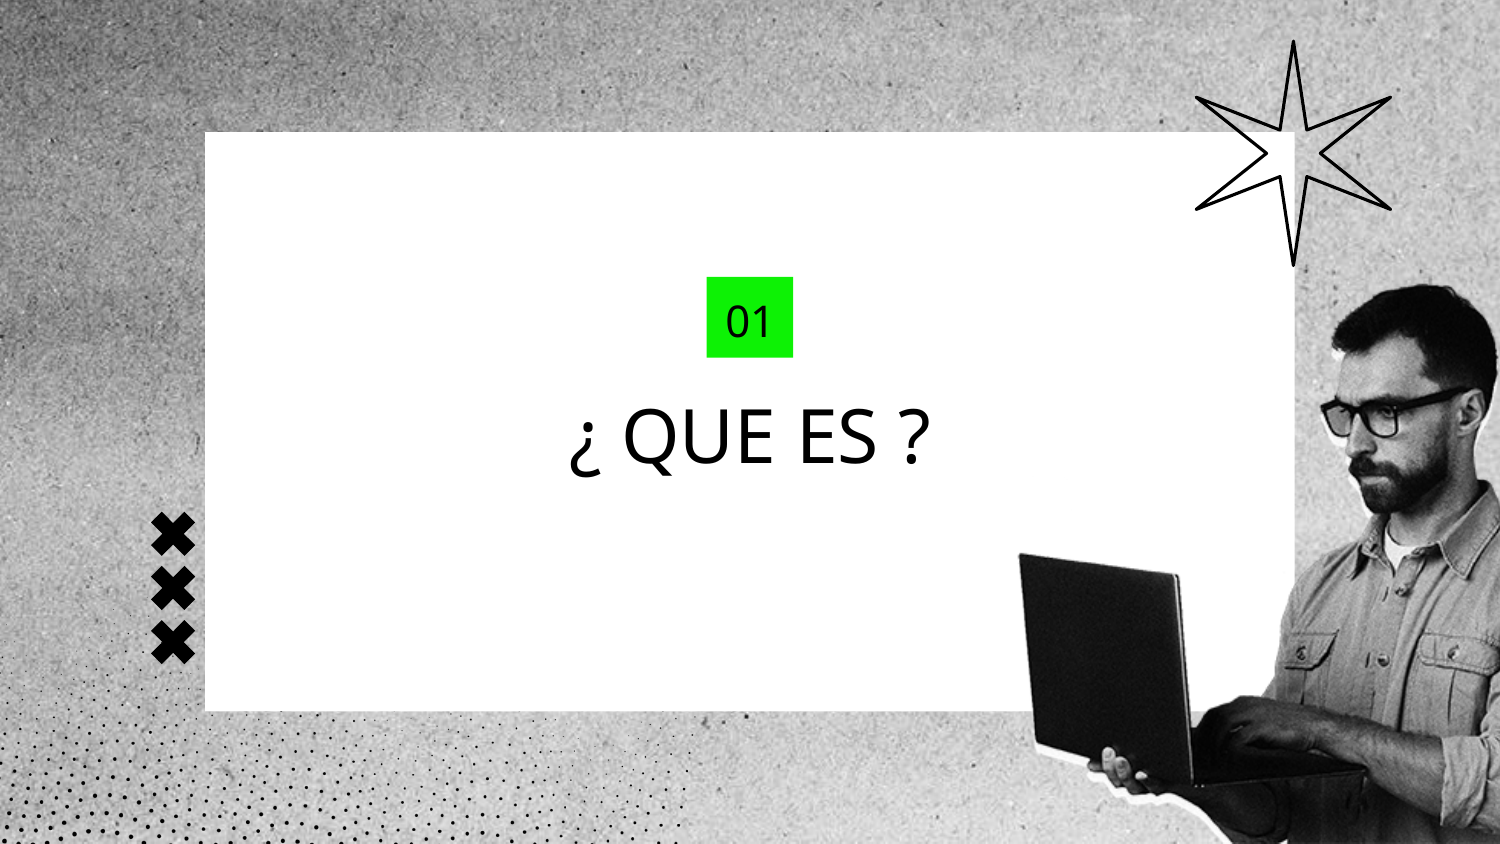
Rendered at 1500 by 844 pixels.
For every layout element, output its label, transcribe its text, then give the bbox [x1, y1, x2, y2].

text_box [205, 132, 1295, 712]
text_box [86, 555, 260, 621]
picture [0, 0, 1500, 844]
text_box [706, 276, 794, 358]
title ¿ QUE ES ? [399, 388, 1010, 488]
title 01 [712, 291, 788, 350]
text_box [1196, 41, 1391, 266]
